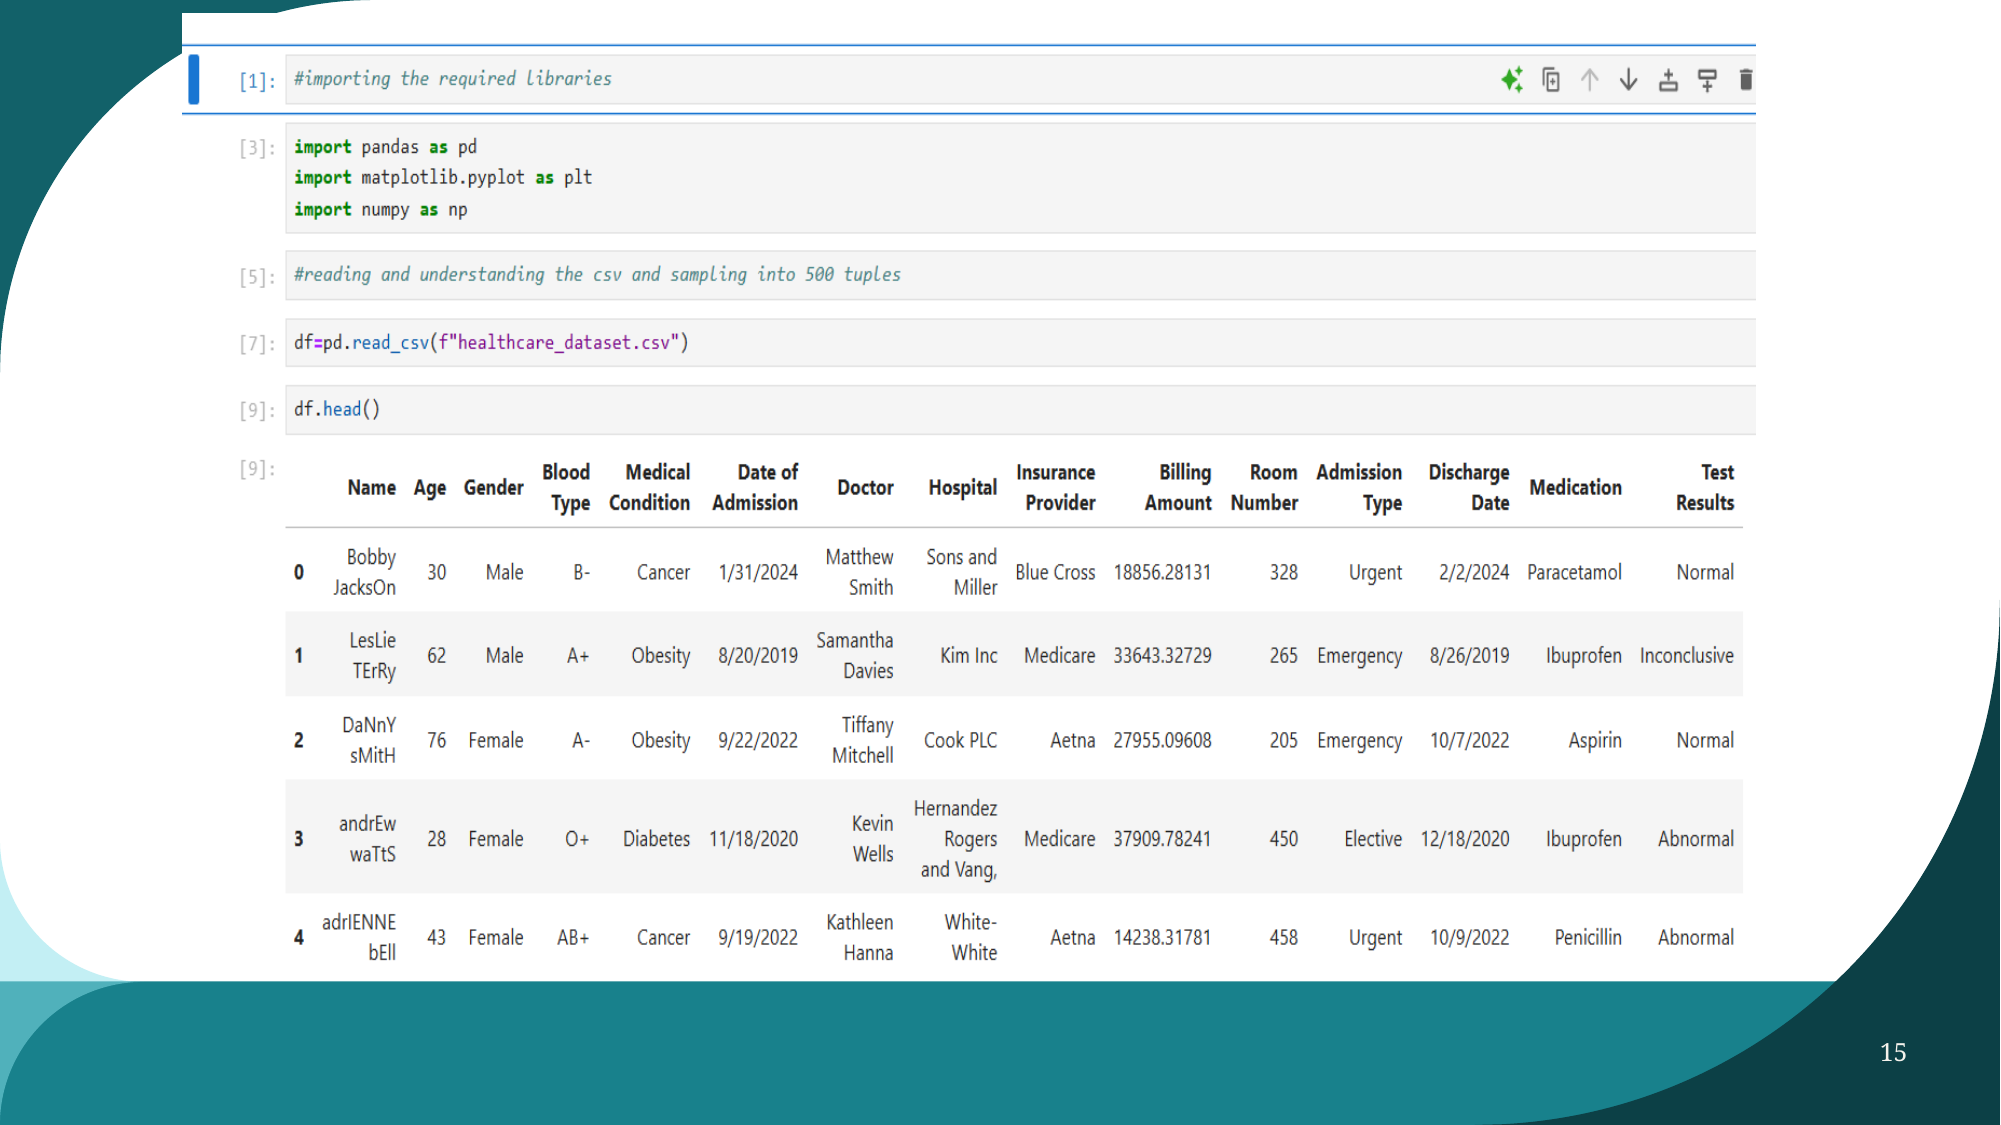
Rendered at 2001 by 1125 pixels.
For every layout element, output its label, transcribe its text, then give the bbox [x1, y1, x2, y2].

picture [182, 13, 1756, 982]
slide_number 15 [1787, 981, 2000, 1125]
